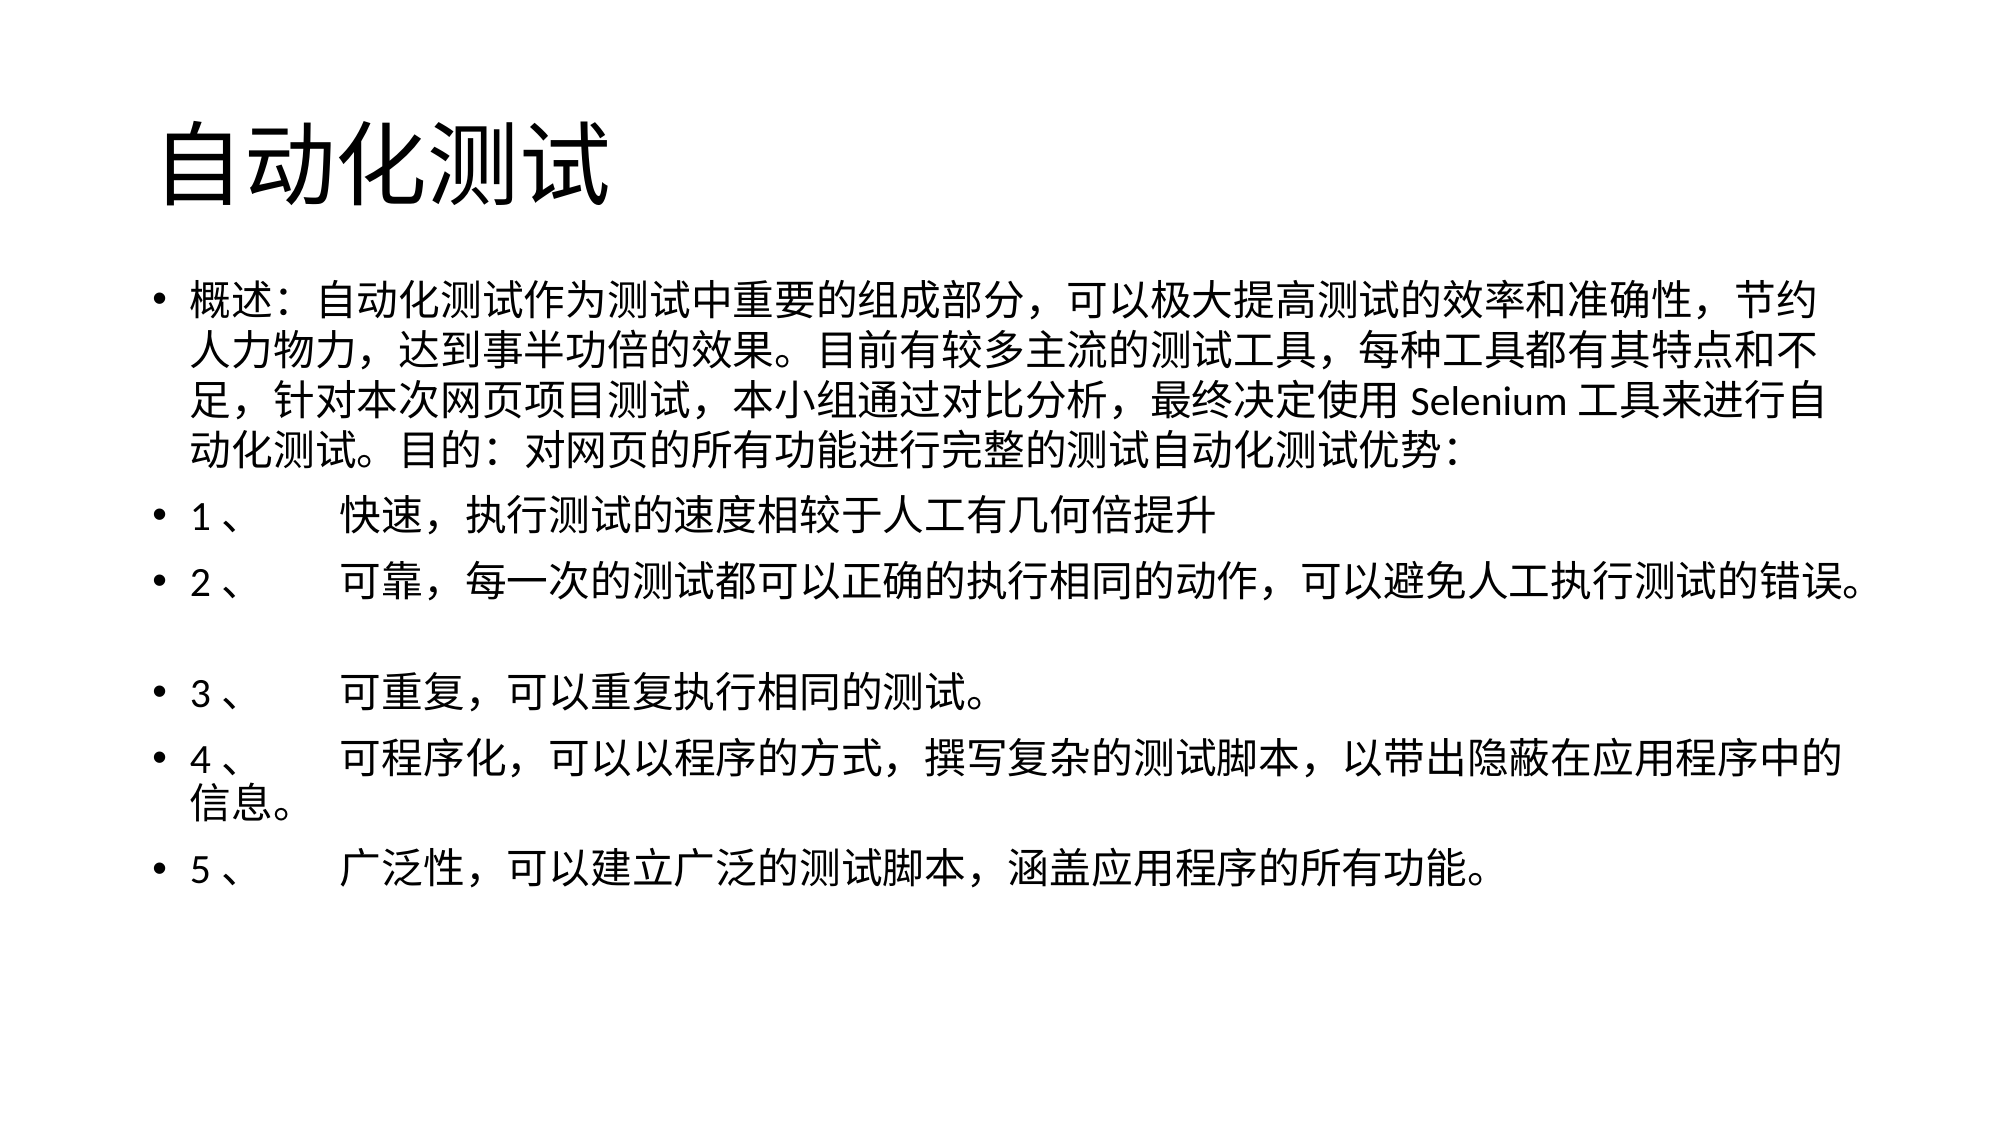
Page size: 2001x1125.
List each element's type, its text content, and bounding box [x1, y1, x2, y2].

list 概述：自动化测试作为测试中重要的组成部分，可以极大提高测试的效率和准确性，节约人力物力，达到事半功倍的效果。目前有较多主流的测试工具，每种工具都有其特点和不足，针对本次网页项目测试，本小组通过对比分析，最终决定使用Selenium工具来进行自动化测试。目的：对网页的所有功能进行完整的测试自动化测试优势： 1、 快速，执行测试的速度相较于人工有几何倍提升 2、 可靠，每一次的测试都可以正确的执行相同的动作，可以避免人工执行测试的错误。 3、 可重复，可以重复执行相同的测试。 4、 可程序化，可以以程序的方式，撰写复杂的测试脚本，以带出隐蔽在应用程序中的信息。 5、 广泛性，可以建立广泛的测试脚本，涵盖应用程序的所有功能。 [137, 266, 1863, 1014]
title 自动化测试 [137, 59, 1863, 266]
